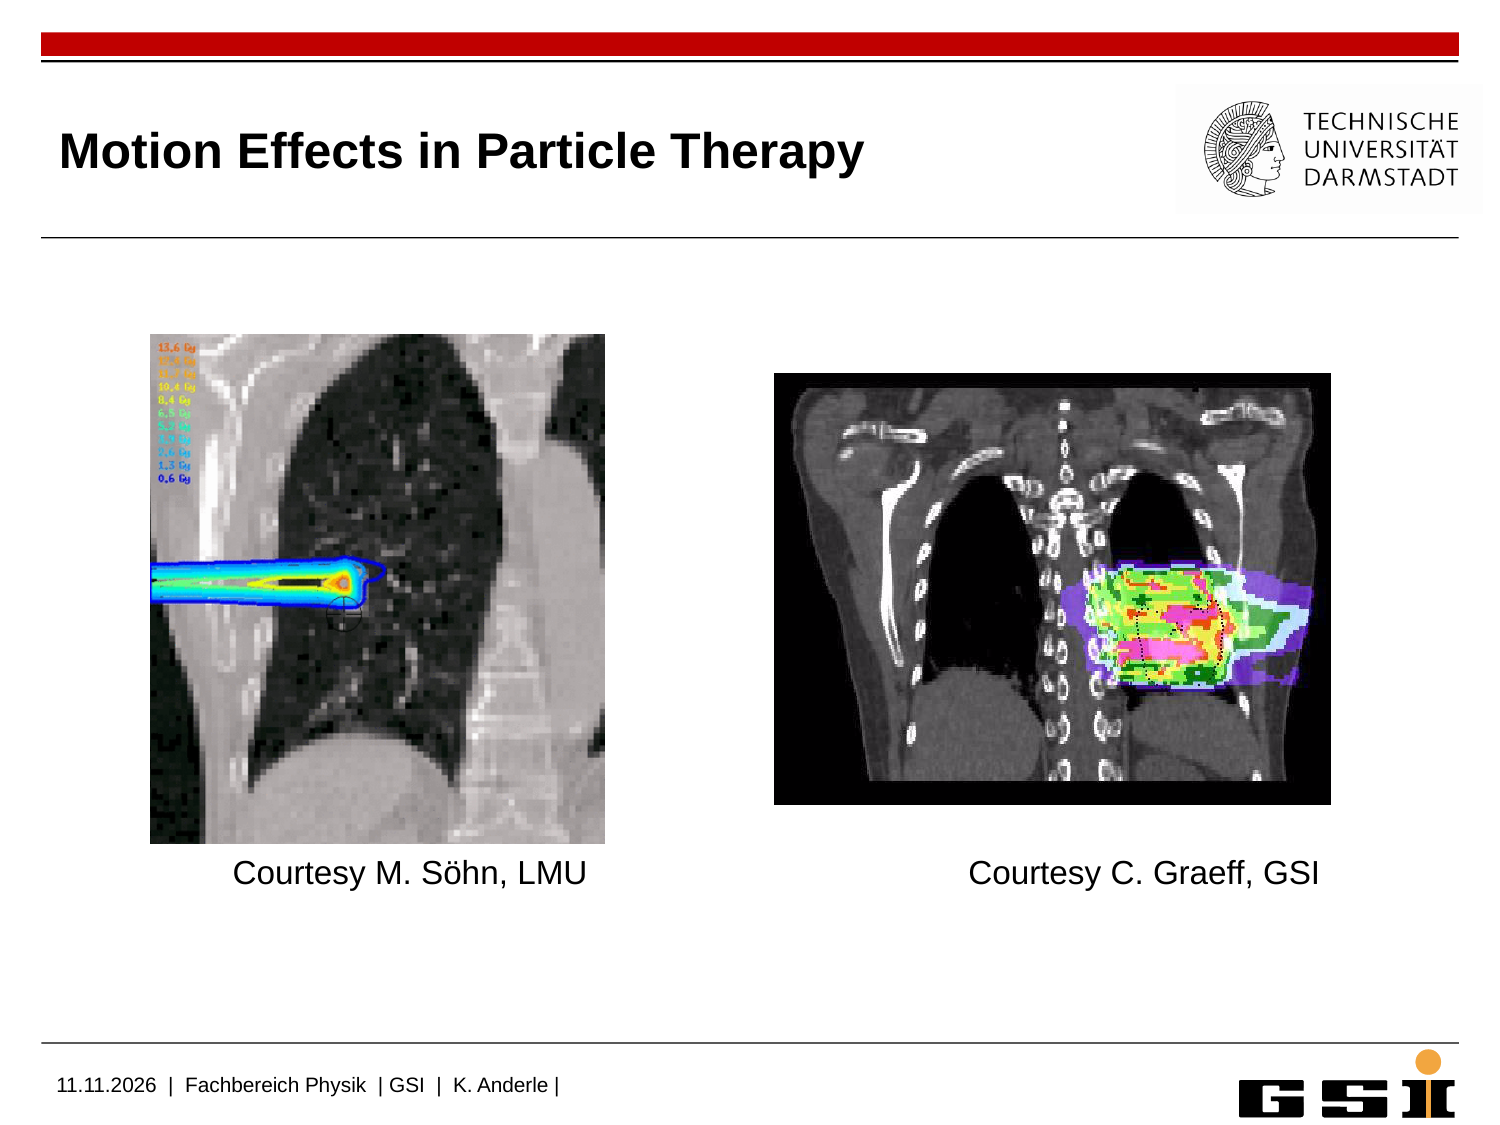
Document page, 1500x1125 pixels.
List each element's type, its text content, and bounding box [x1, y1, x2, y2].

title Motion Effects in Particle Therapy [58, 79, 1149, 218]
picture [150, 334, 605, 844]
text_box Courtesy C. Graeff, GSI [953, 844, 1336, 899]
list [773, 372, 1332, 806]
text_box Courtesy M. Söhn, LMU [217, 852, 603, 899]
picture [1175, 84, 1483, 214]
